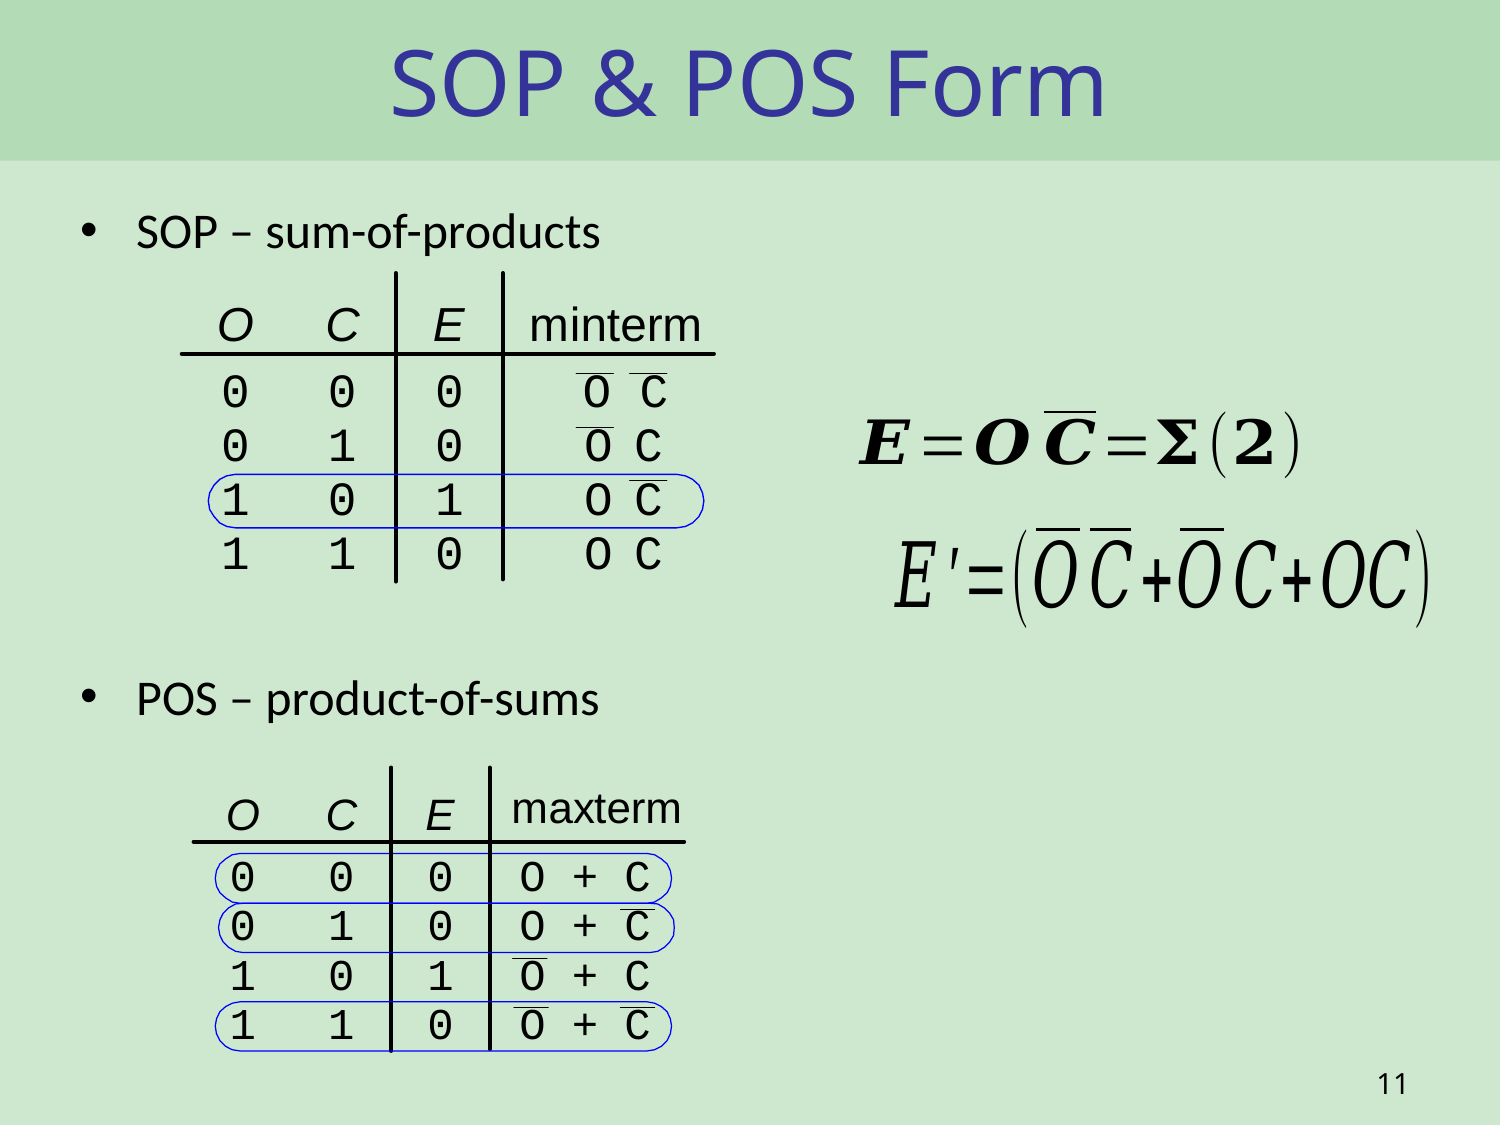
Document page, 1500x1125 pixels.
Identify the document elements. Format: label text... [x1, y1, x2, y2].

slide_number 11 [1112, 1037, 1426, 1113]
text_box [170, 262, 772, 616]
text_box SOP – sum-of-products POS – product-of-sums [64, 191, 690, 1004]
title SOP & POS Form [0, 3, 1500, 157]
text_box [183, 755, 740, 1083]
